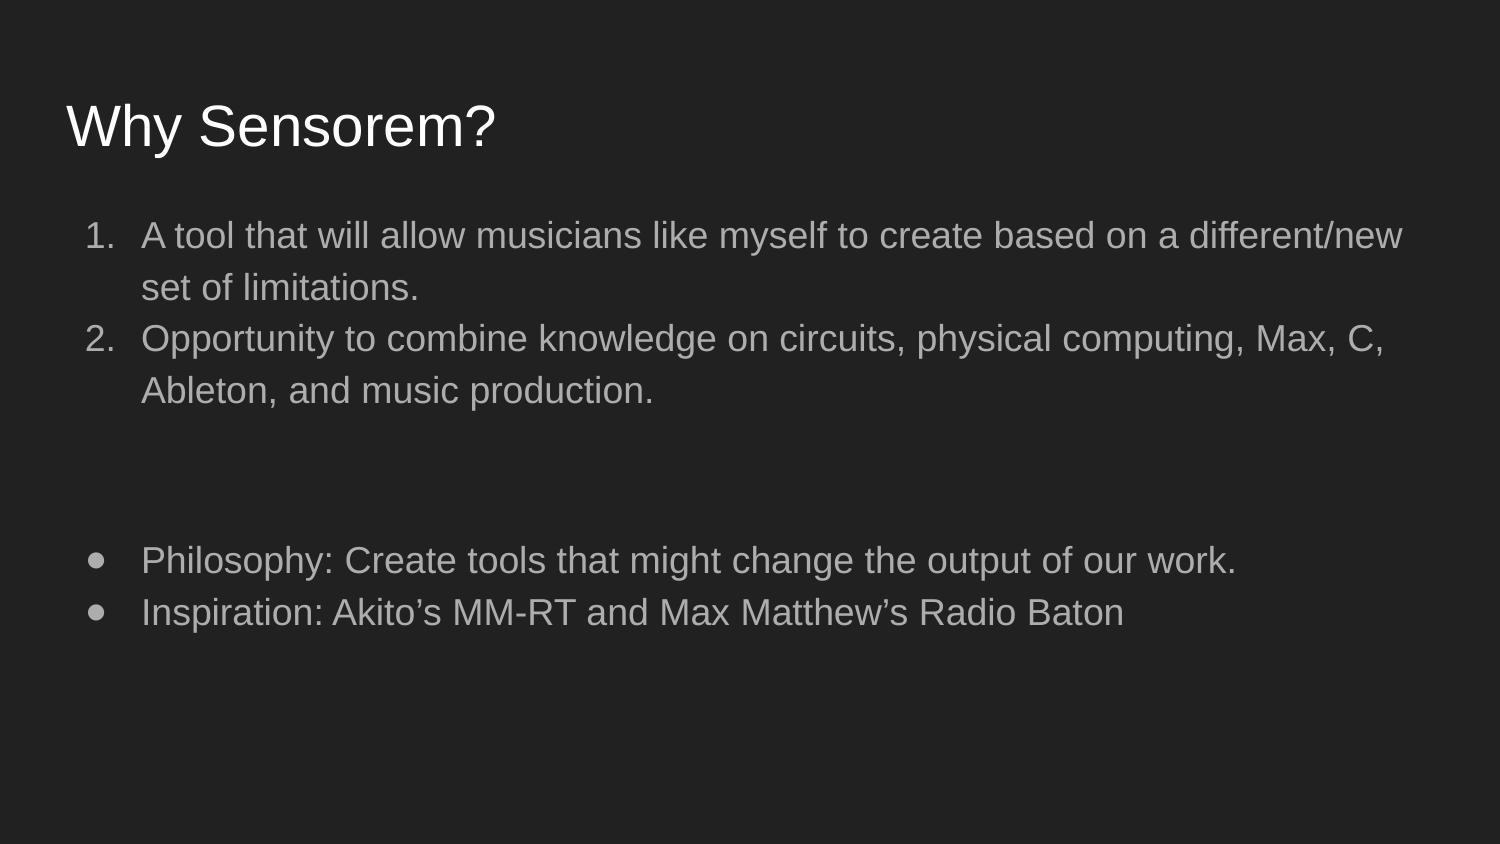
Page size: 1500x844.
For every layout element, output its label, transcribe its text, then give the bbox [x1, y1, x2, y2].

title Why Sensorem? [51, 72, 1449, 167]
list A tool that will allow musicians like myself to create based on a different/new set of limitations. Opportunity to combine knowledge on circuits, physical computing, Max, C, Ableton, and music production. Philosophy: Create tools that might change the output of our work. Inspiration: Akito’s MM-RT and Max Matthew’s Radio Baton [51, 189, 1449, 750]
